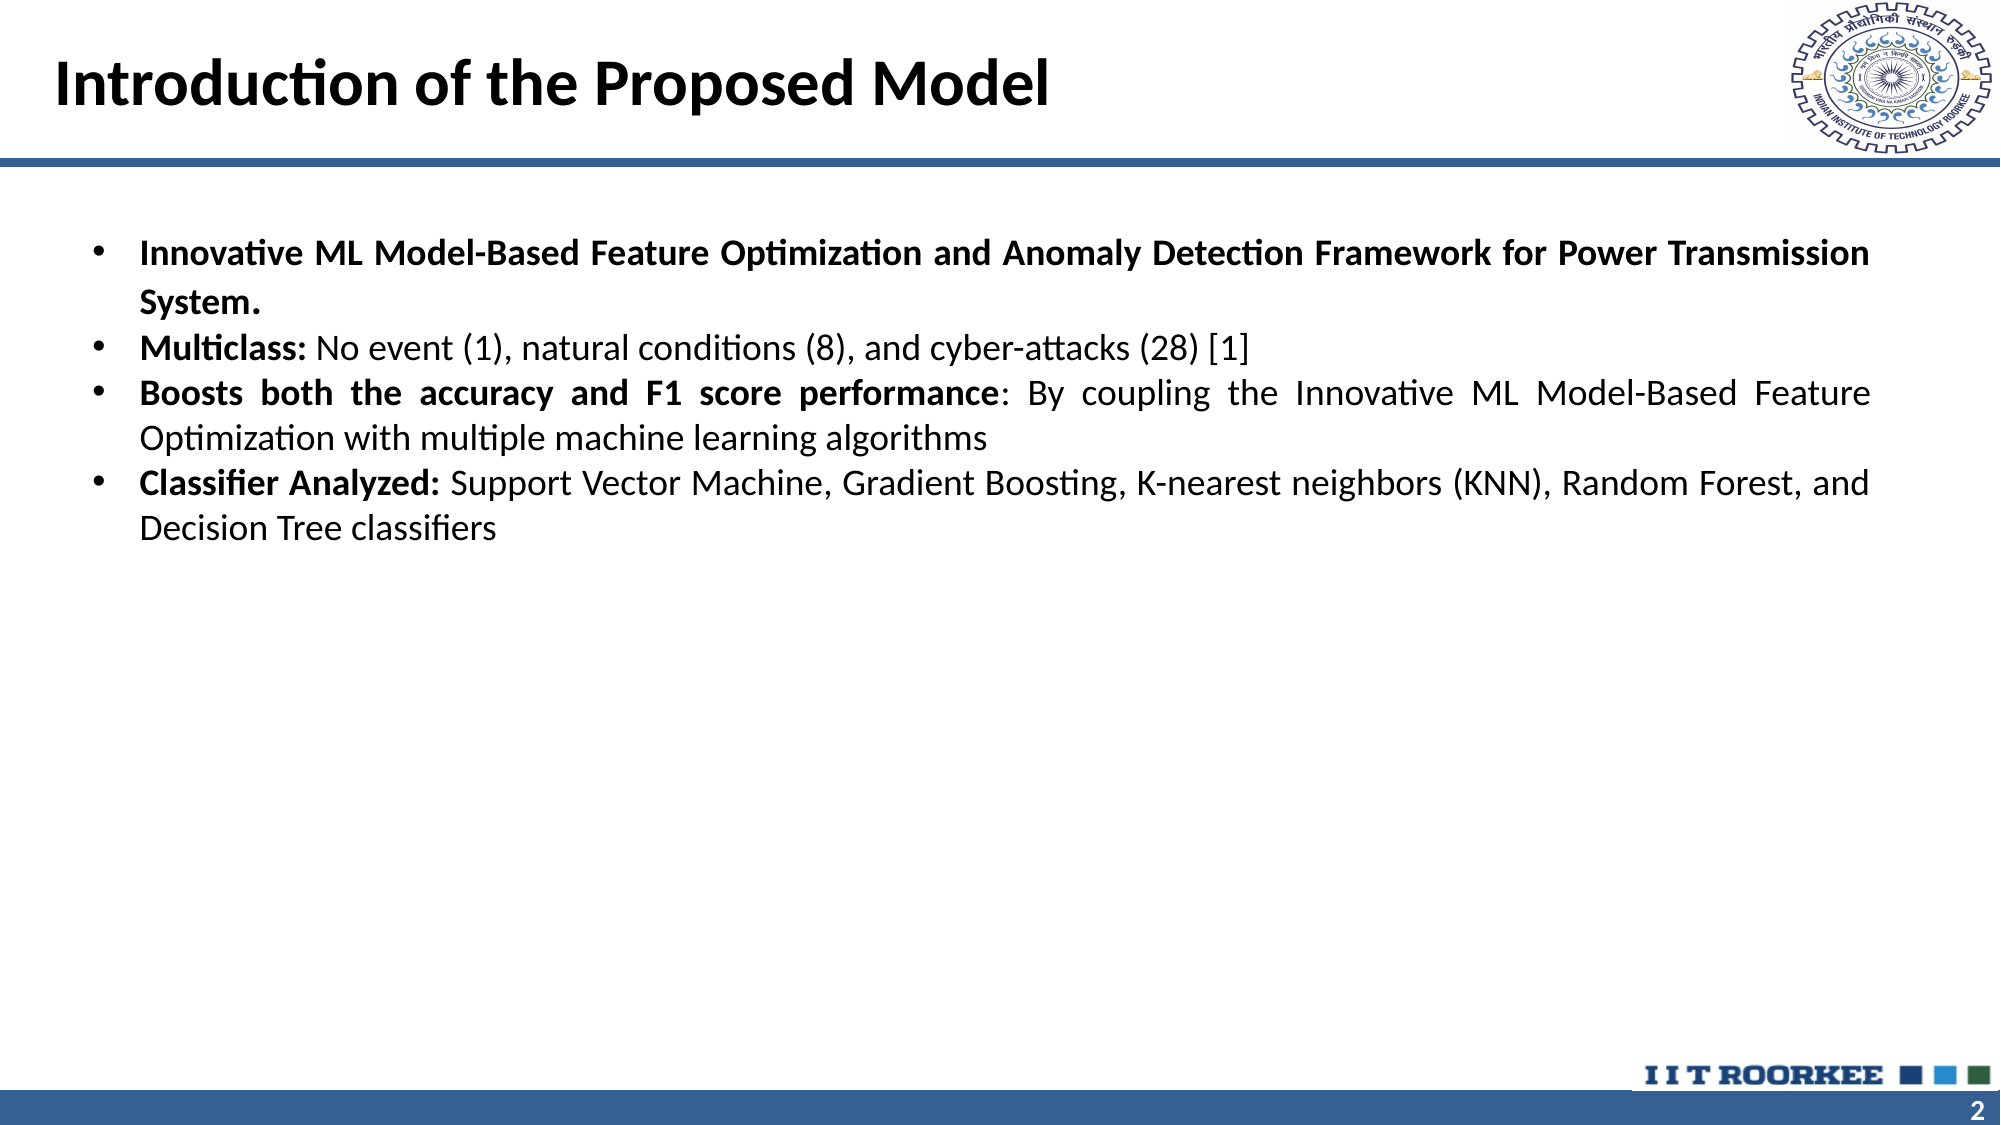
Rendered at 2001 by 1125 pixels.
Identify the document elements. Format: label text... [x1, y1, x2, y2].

title Introduction of the Proposed Model [39, 33, 1580, 125]
text_box Innovative ML Model-Based Feature Optimization and Anomaly Detection Framework for Power Transmission System. Multiclass: No event (1), natural conditions (8), and cyber-attacks (28) [1] Boosts both the accuracy and F1 score performance: By coupling the Innovative ML Model-Based Feature Optimization with multiple machine learning algorithms Classifier Analyzed: Support Vector Machine, Gradient Boosting, K-nearest neighbors (KNN), Random Forest, and Decision Tree classifiers [77, 220, 1887, 556]
picture [1632, 1057, 1998, 1091]
picture [1785, 0, 2000, 158]
